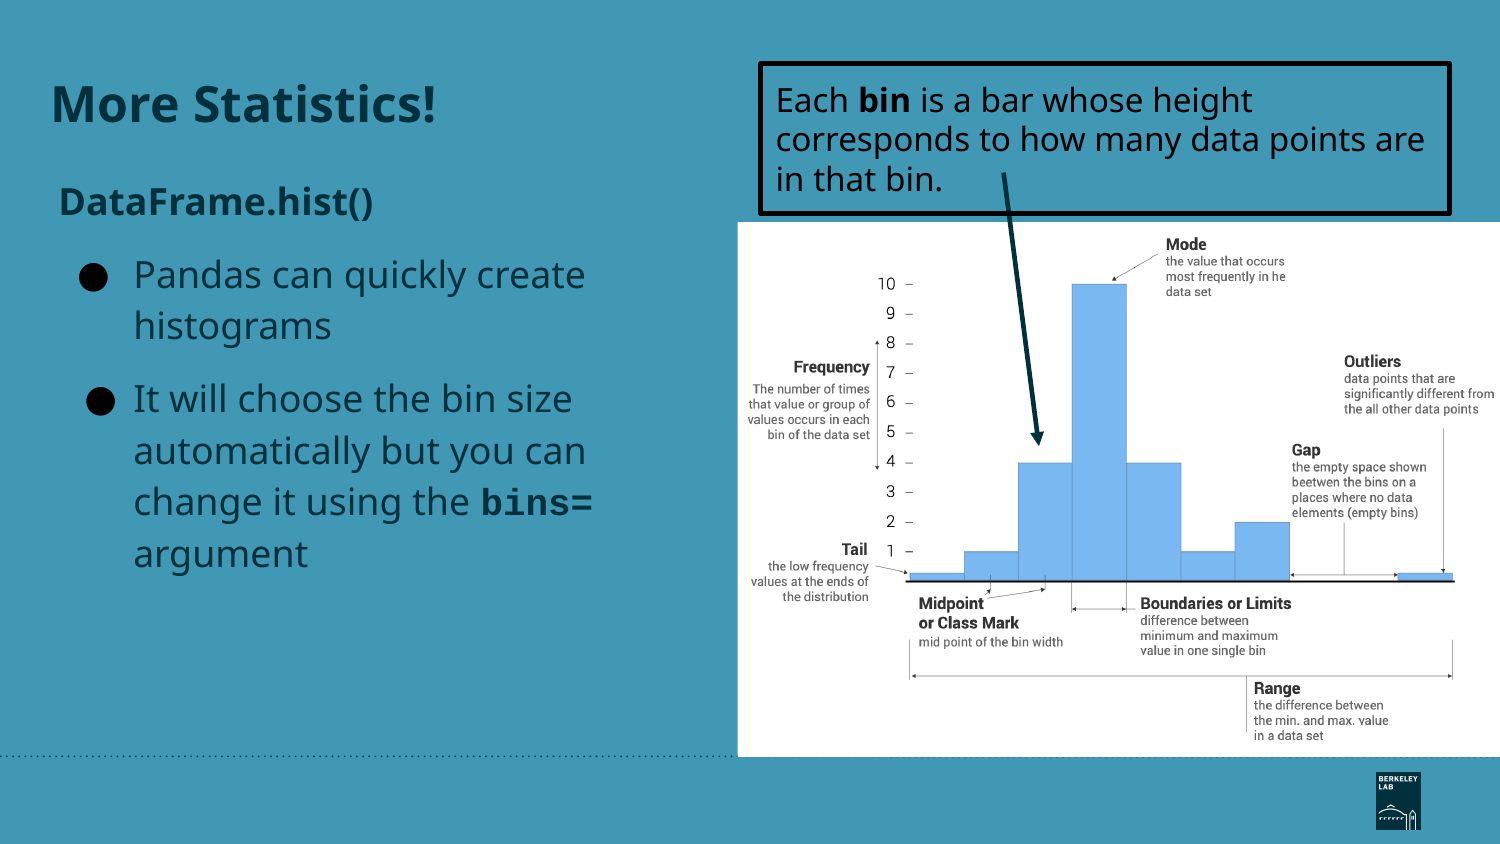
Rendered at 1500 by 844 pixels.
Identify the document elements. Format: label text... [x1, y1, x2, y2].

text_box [1003, 172, 1040, 447]
text_box Each bin is a bar whose height corresponds to how many data points are in that bin. [760, 63, 1450, 214]
list DataFrame.hist() Pandas can quickly create histograms It will choose the bin size automatically but you can change it using the bins= argument [47, 165, 708, 753]
title More Statistics! [39, 32, 1144, 173]
picture [737, 222, 1500, 758]
